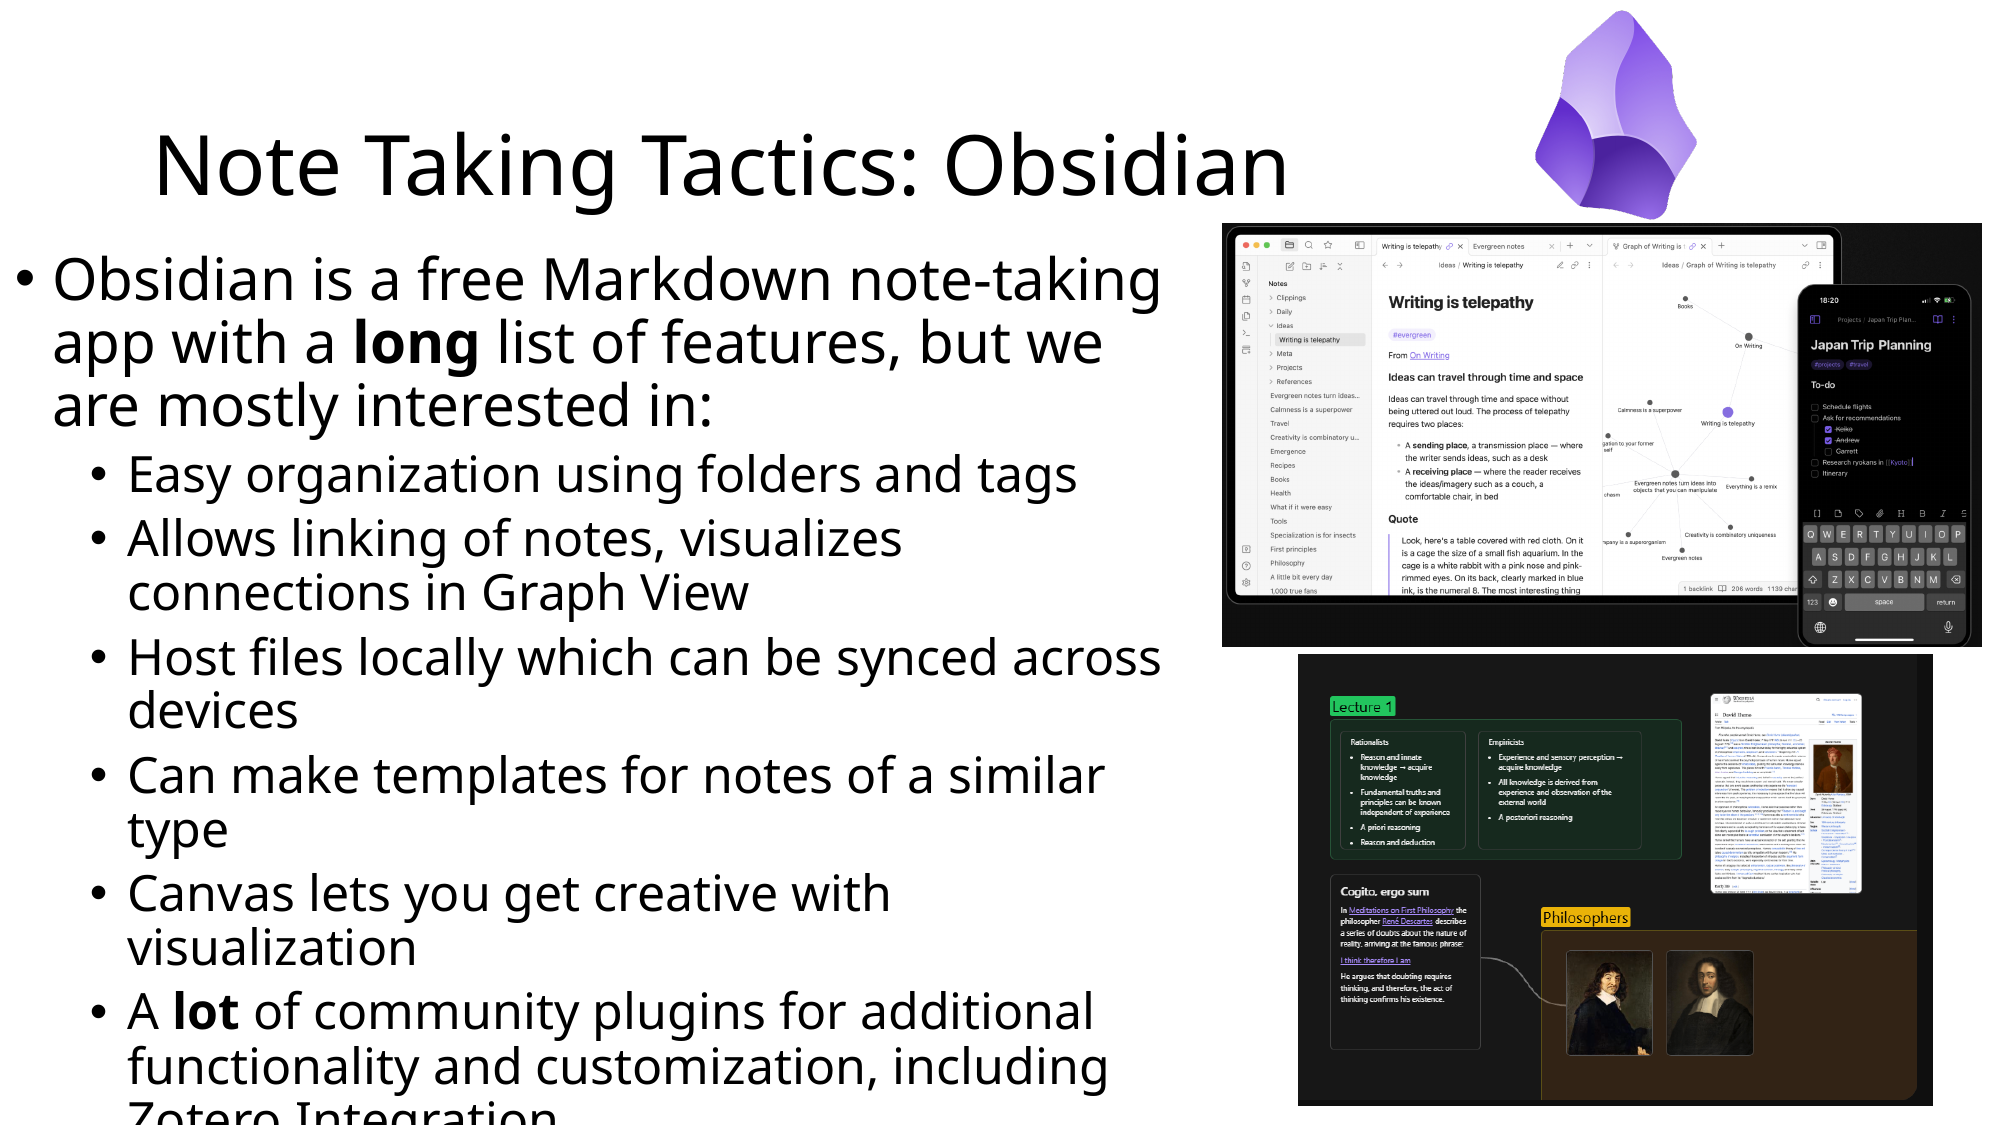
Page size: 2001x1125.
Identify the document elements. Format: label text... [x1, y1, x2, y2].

picture [1221, 0, 1982, 647]
picture [1297, 654, 1933, 1107]
text_box Obsidian is a free Markdown note-taking app with a long list of features, but we are mostly interested in: Easy organization using folders and tags Allows linking of notes, visualizes connections in Graph View Host files locally which can be synced across devices Can make templates for notes of a similar type Canvas lets you get creative with visualization A lot of community plugins for additional functionality and customization, including Zotero Integration [0, 242, 1207, 1125]
title Note Taking Tactics: Obsidian [137, 59, 1488, 278]
